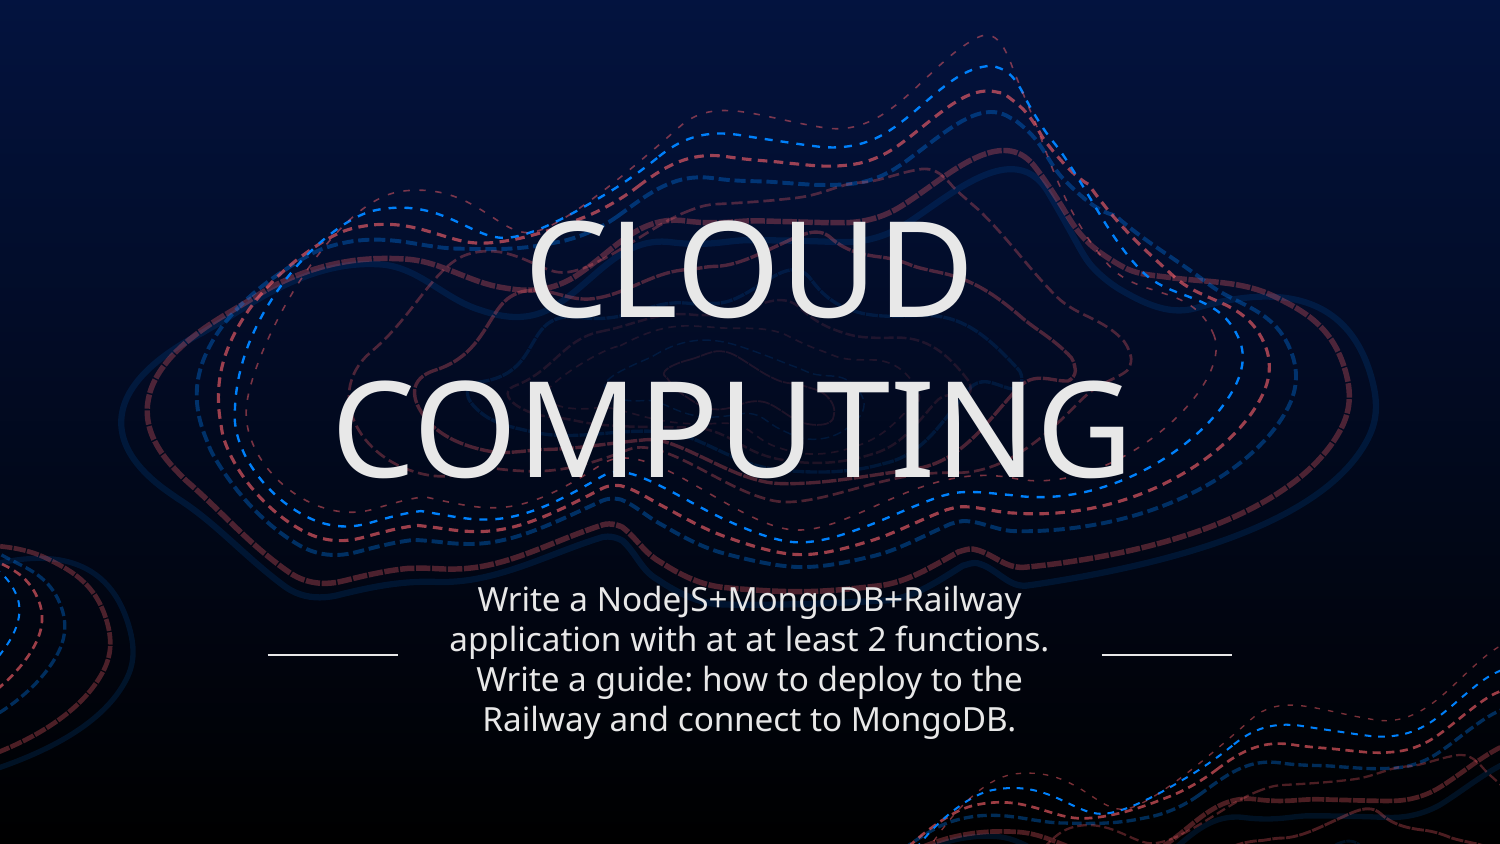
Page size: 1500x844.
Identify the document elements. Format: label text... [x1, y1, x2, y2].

subtitle Write a NodeJS+MongoDB+Railway application with at at least 2 functions. Write a guide: how to deploy to the Railway and connect to MongoDB. [423, 616, 1077, 748]
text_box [117, 34, 1383, 609]
